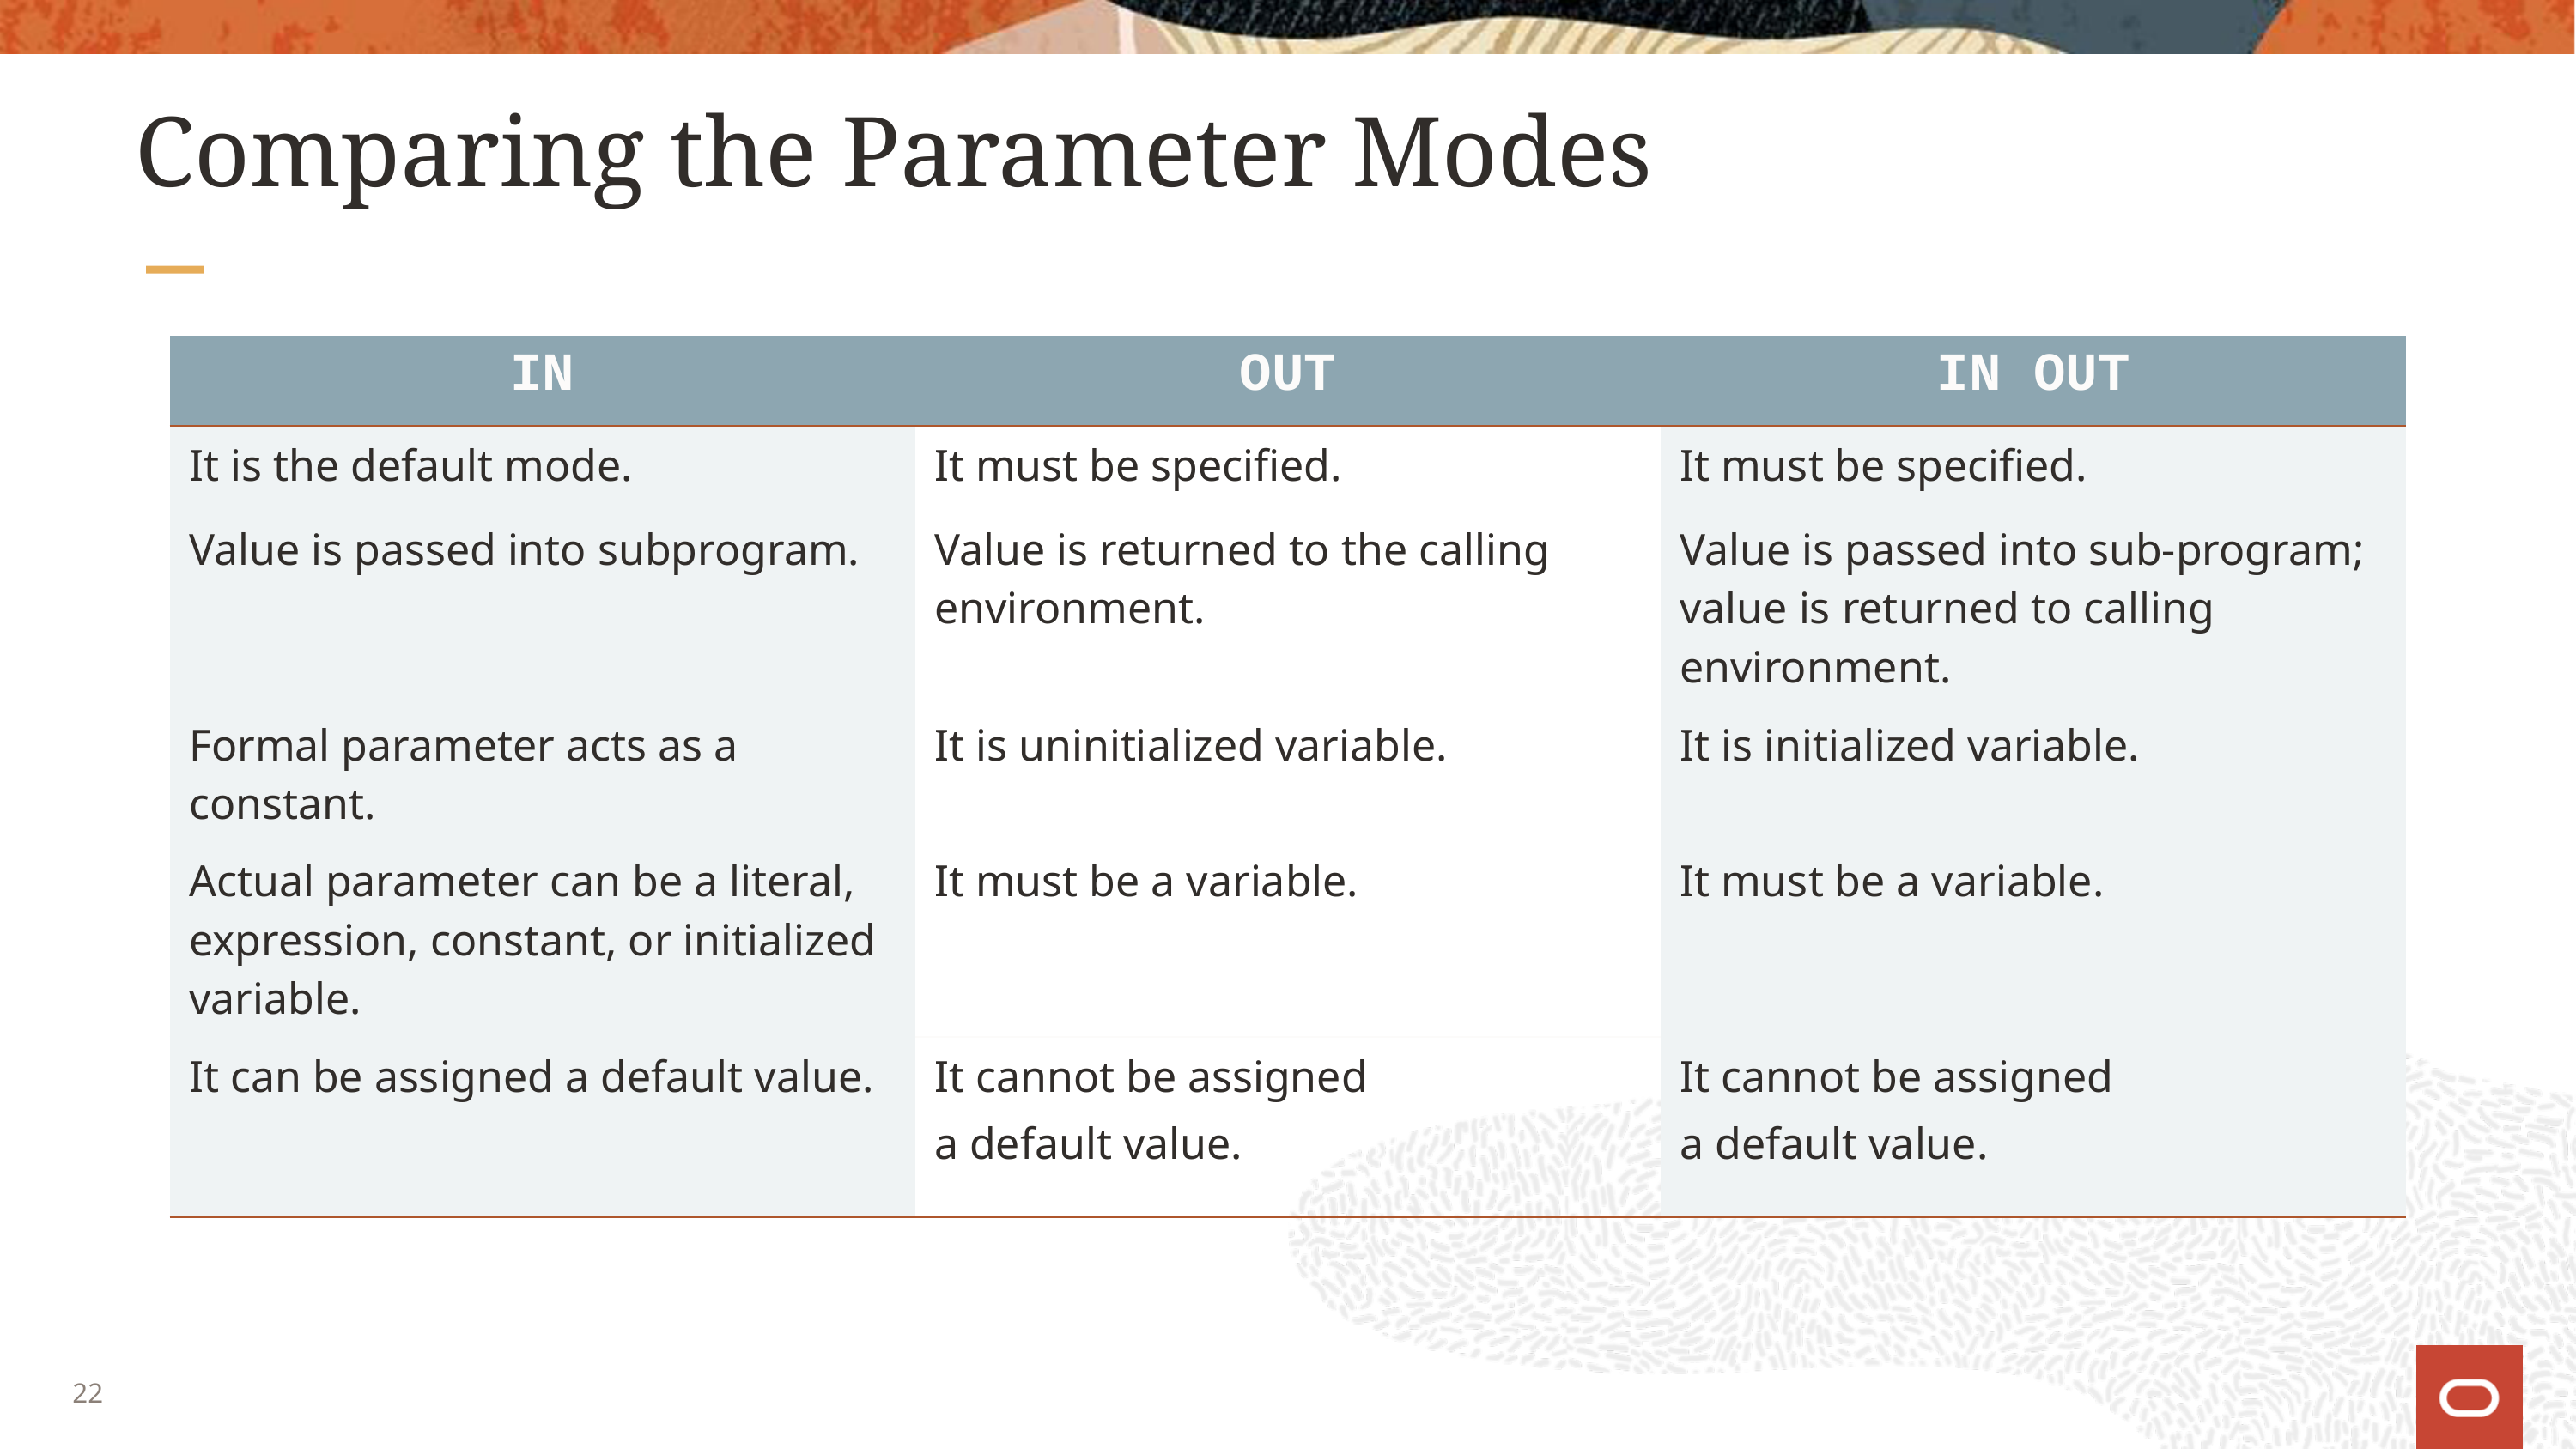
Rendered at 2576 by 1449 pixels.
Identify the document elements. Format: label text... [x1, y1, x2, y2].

table_cell It cannot be assigned a default value. [1661, 1038, 2406, 1216]
table_cell Value is returned to the calling environment. [915, 510, 1661, 705]
table_cell Actual parameter can be a literal, expression, constant, or initialized variable. [170, 841, 915, 1036]
title Comparing the Parameter Modes [131, 86, 2445, 252]
table_header IN [170, 336, 915, 425]
table_cell Formal parameter acts as a constant. [170, 705, 915, 841]
table_cell Value is passed into subprogram. [170, 510, 915, 705]
table_cell It must be specified. [1661, 427, 2406, 510]
table_cell It is initialized variable. [1661, 705, 2406, 841]
picture [0, 0, 2576, 54]
table_cell It must be specified. [915, 427, 1661, 510]
table_header OUT [915, 336, 1661, 425]
table_header IN OUT [1661, 336, 2406, 425]
table_cell It must be a variable. [915, 841, 1661, 1036]
table_cell It cannot be assigned a default value. [915, 1038, 1661, 1216]
picture [2416, 1345, 2523, 1449]
table_cell It is the default mode. [170, 427, 915, 510]
table_cell Value is passed into sub-program; value is returned to calling environment. [1661, 510, 2406, 705]
table_cell It is uninitialized variable. [915, 705, 1661, 841]
table_cell It can be assigned a default value. [170, 1038, 915, 1216]
table_cell It must be a variable. [1661, 841, 2406, 1036]
